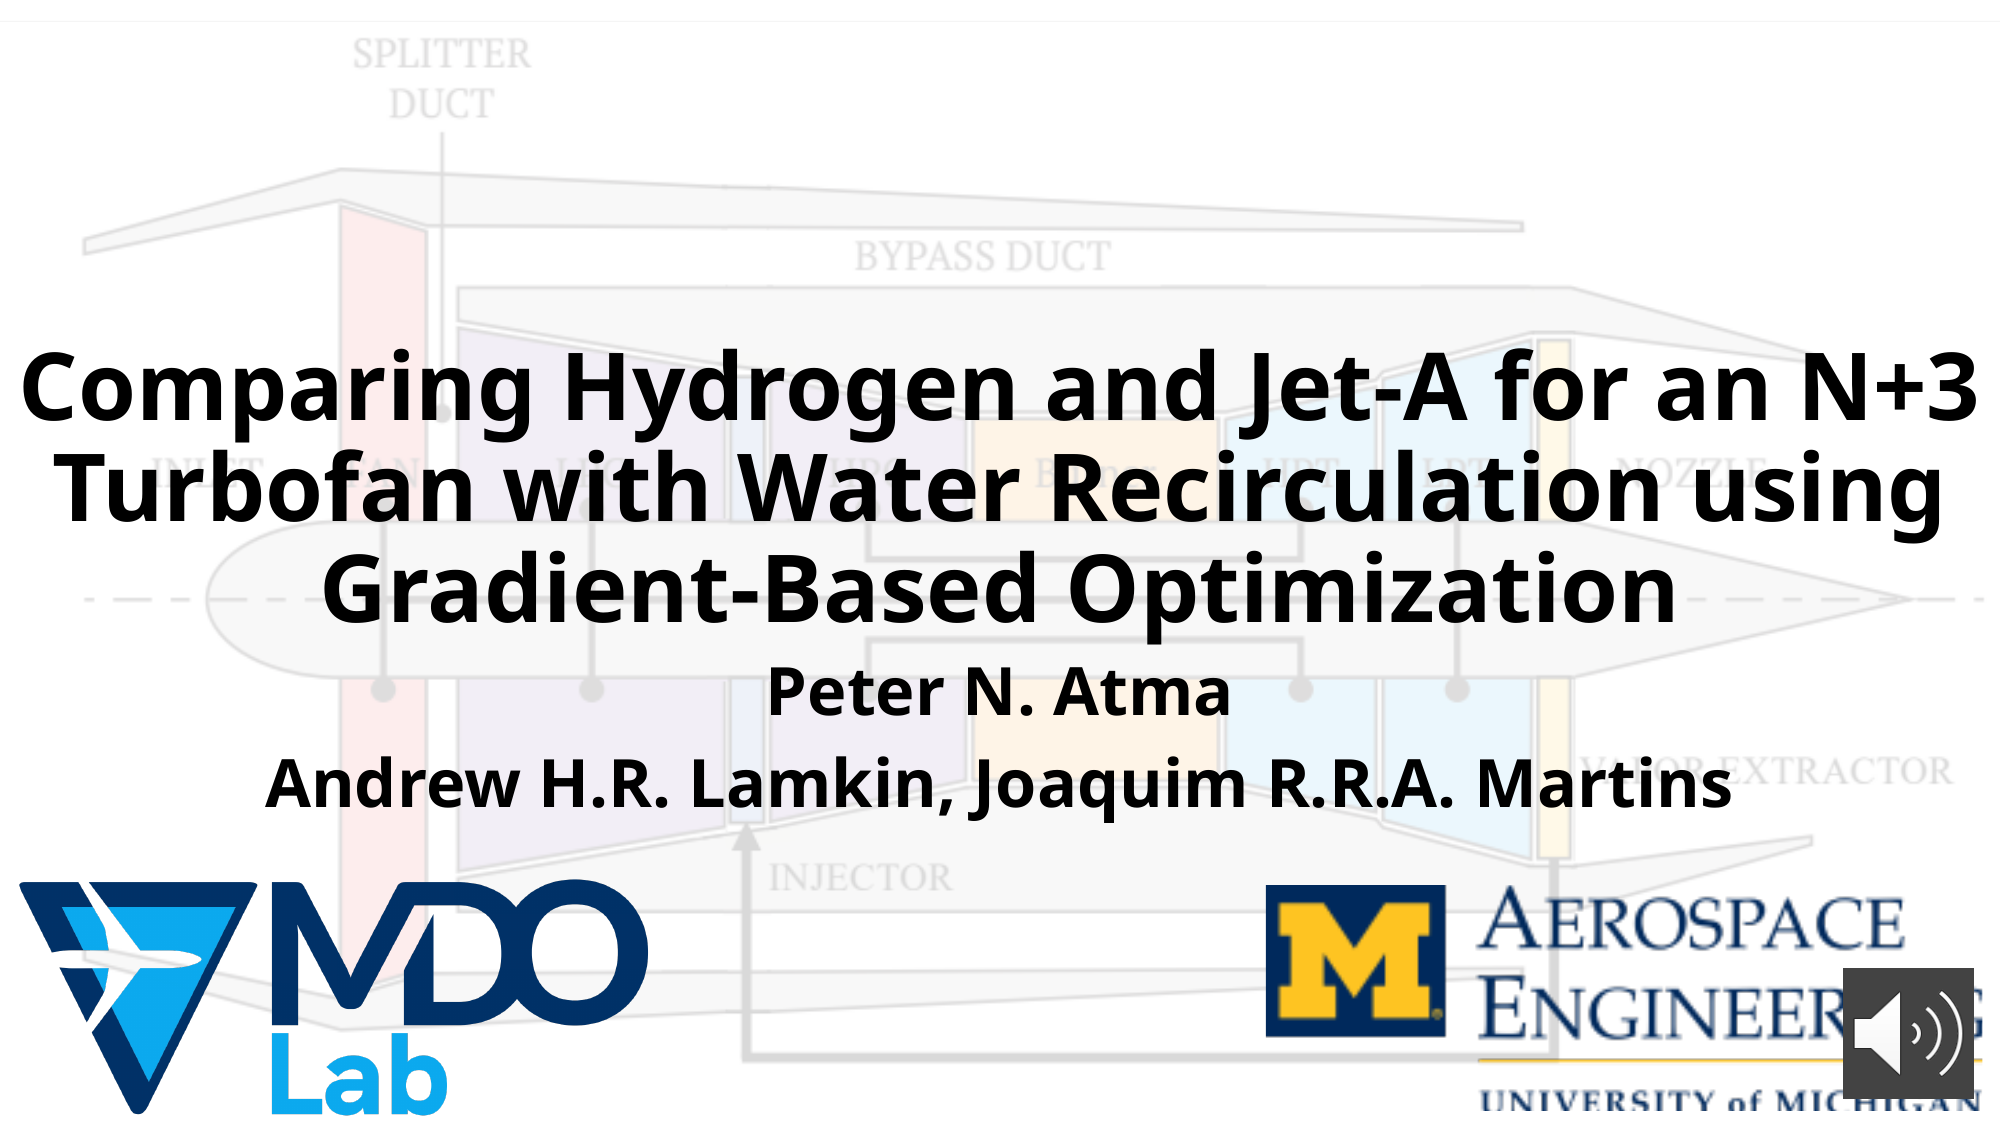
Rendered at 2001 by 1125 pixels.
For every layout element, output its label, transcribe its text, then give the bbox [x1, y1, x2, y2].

picture [17, 877, 652, 1118]
title Comparing Hydrogen and Jet-A for an N+3 Turbofan with Water Recirculation using Gradient-Based Optimization [0, 260, 2000, 651]
subtitle Peter N. Atma Andrew H.R. Lamkin, Joaquim R.R.A. Martins [159, 650, 1841, 822]
picture [1265, 884, 1983, 1111]
